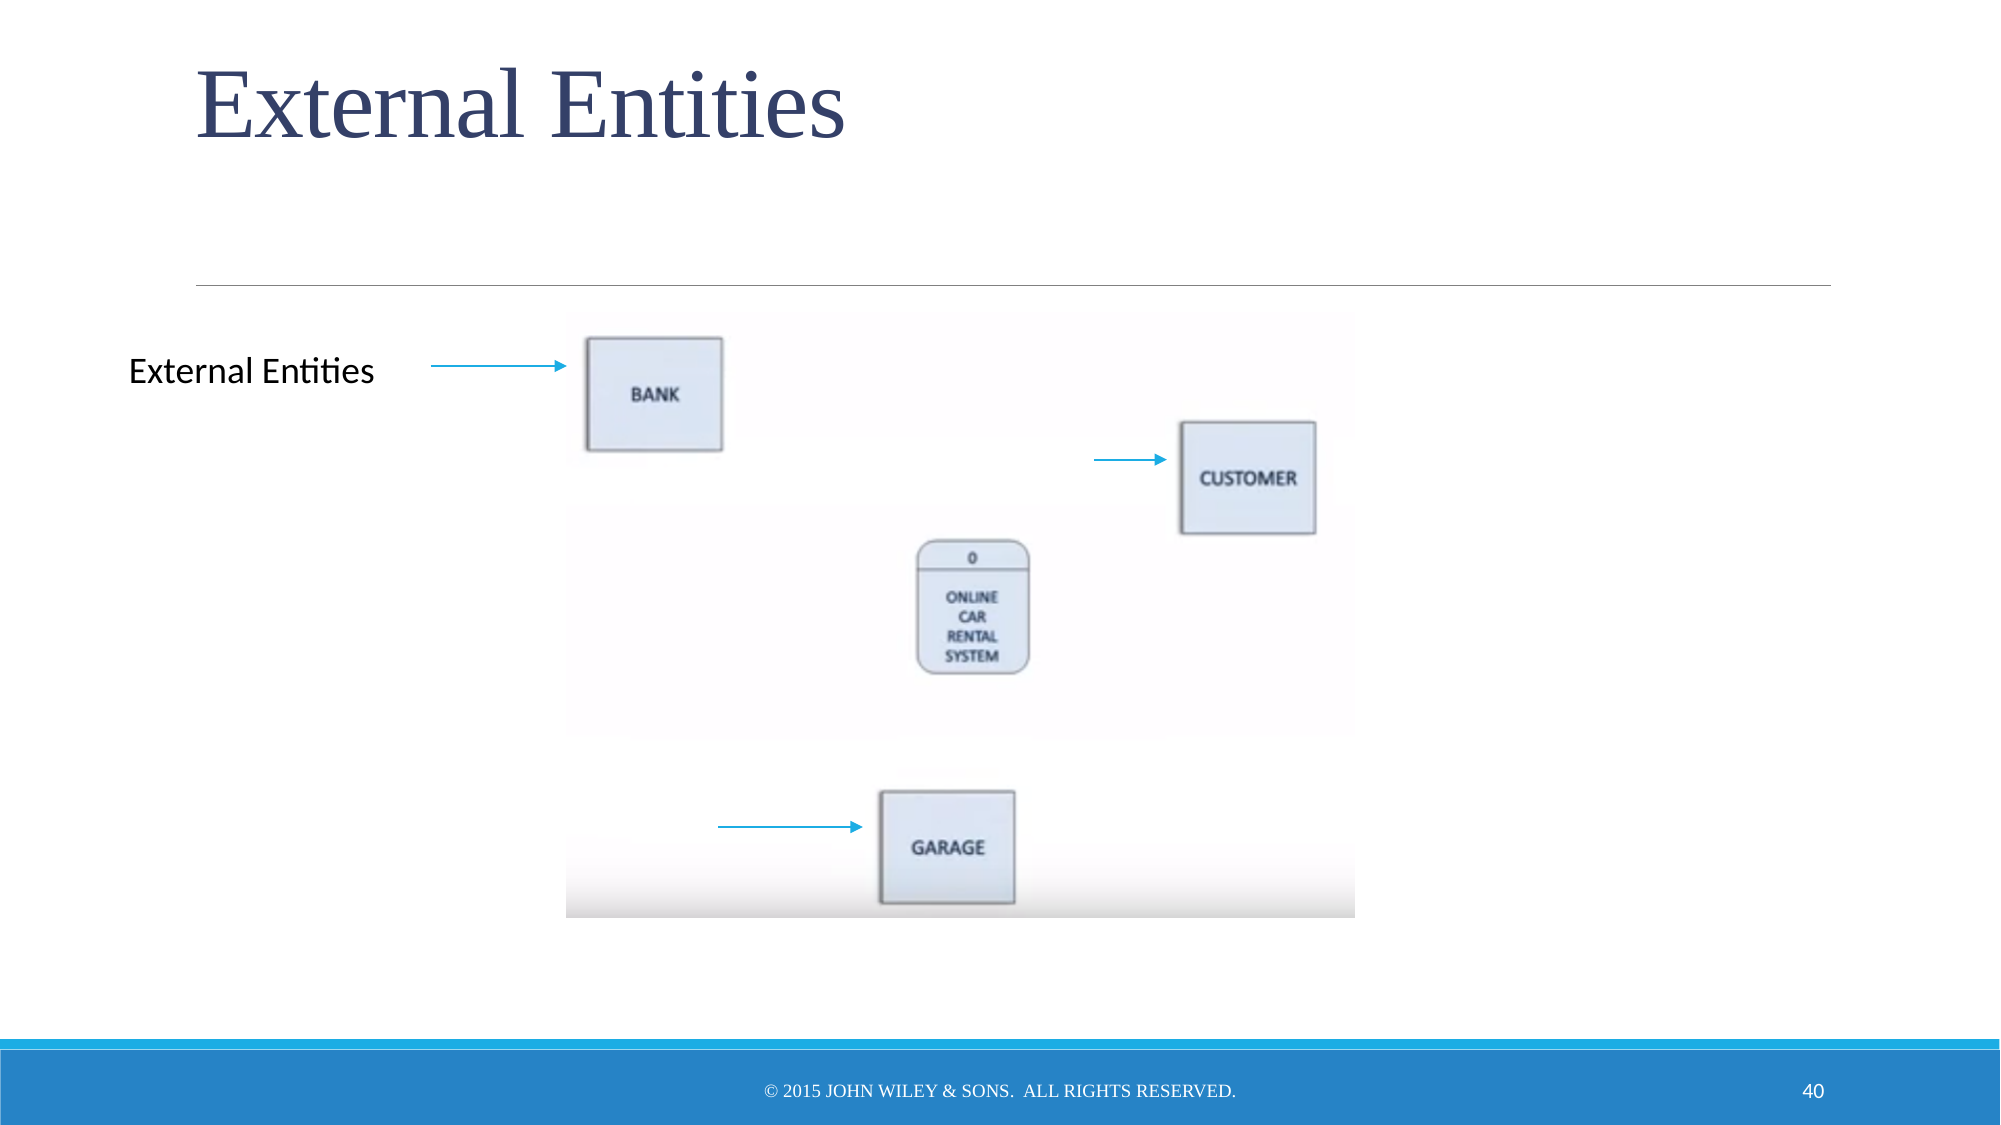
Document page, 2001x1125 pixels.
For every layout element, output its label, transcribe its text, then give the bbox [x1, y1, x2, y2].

slide_number 40 [1624, 1059, 1840, 1120]
footer © 2015 John Wiley & Sons. All Rights Reserved. [604, 1059, 1396, 1120]
text_box External Entities [114, 338, 460, 399]
picture [566, 311, 1355, 918]
title External Entities [180, 47, 1830, 285]
